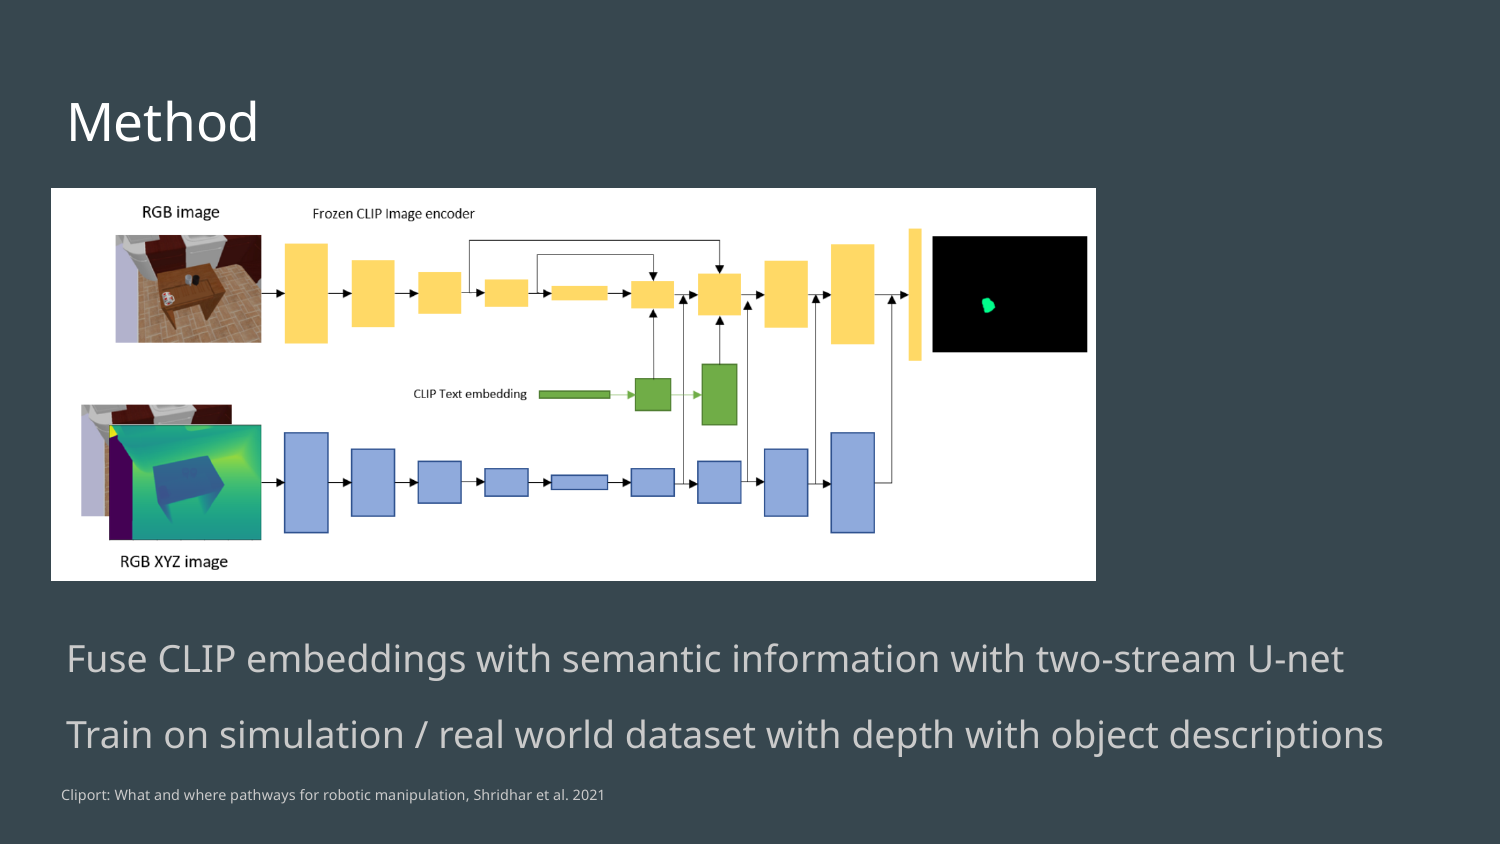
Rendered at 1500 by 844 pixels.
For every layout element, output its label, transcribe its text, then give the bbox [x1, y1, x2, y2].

list Cliport: What and where pathways for robotic manipulation, Shridhar et al. 2021 [46, 771, 1444, 836]
picture [50, 188, 1096, 581]
list Fuse CLIP embeddings with semantic information with two-stream U-net Train on simulation / real world dataset with depth with object descriptions [51, 613, 1449, 793]
title Method [51, 72, 1449, 167]
